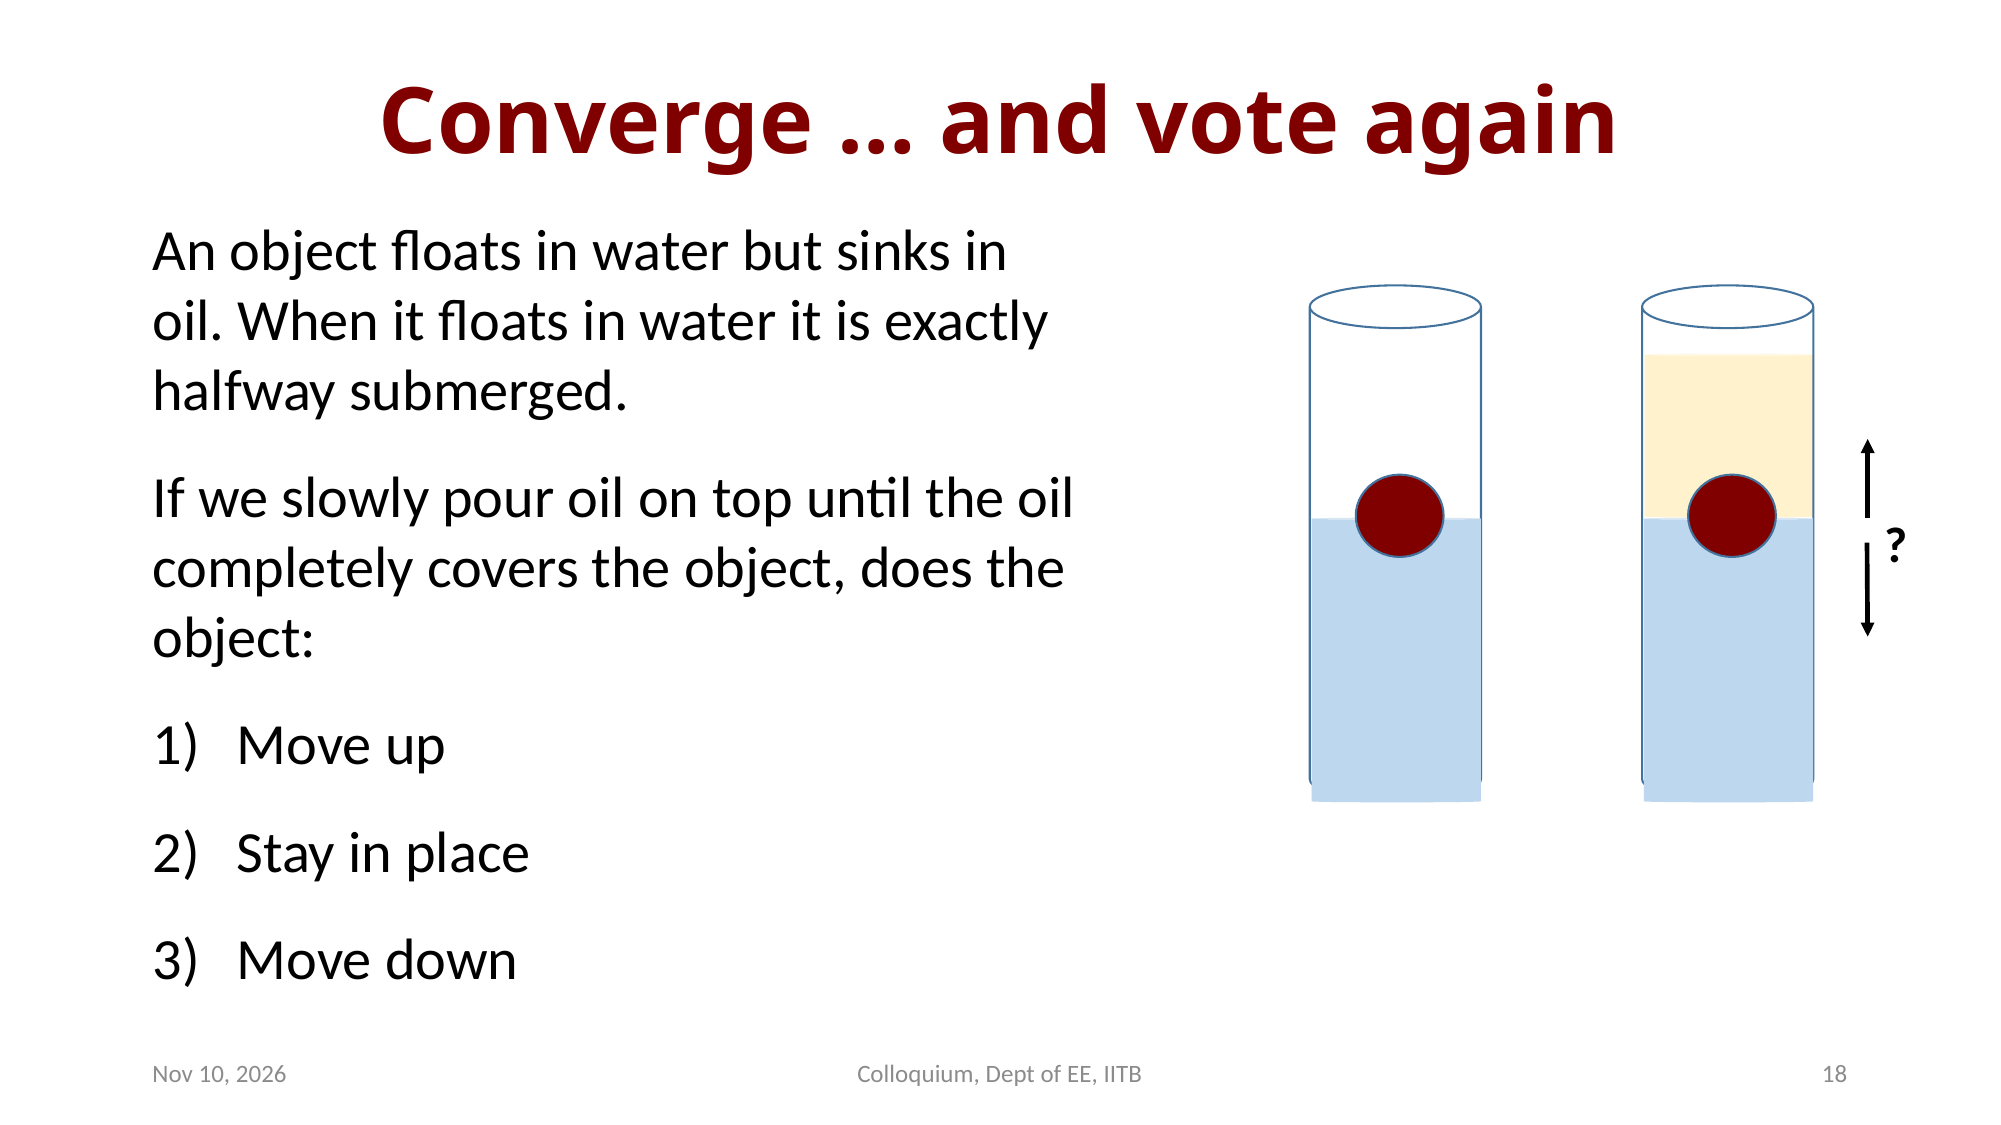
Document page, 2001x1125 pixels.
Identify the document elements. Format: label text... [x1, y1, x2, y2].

list An object floats in water but sinks in oil. When it floats in water it is exactly halfway submerged. If we slowly pour oil on top until the oil completely covers the object, does the object: Move up Stay in place Move down [137, 204, 1096, 1043]
slide_number 18 [1412, 1042, 1863, 1103]
text_box [1310, 516, 1482, 804]
title Converge … and vote again [137, 43, 1863, 205]
text_box [1354, 473, 1445, 558]
text_box [1642, 516, 1815, 804]
text_box [1687, 473, 1777, 558]
slide_number 4-Nov-15 [137, 1042, 588, 1103]
text_box [1641, 284, 1815, 783]
text_box [1308, 284, 1483, 783]
text_box ? [1869, 504, 1934, 580]
footer Colloquium, Dept of EE, IITB [662, 1042, 1338, 1103]
